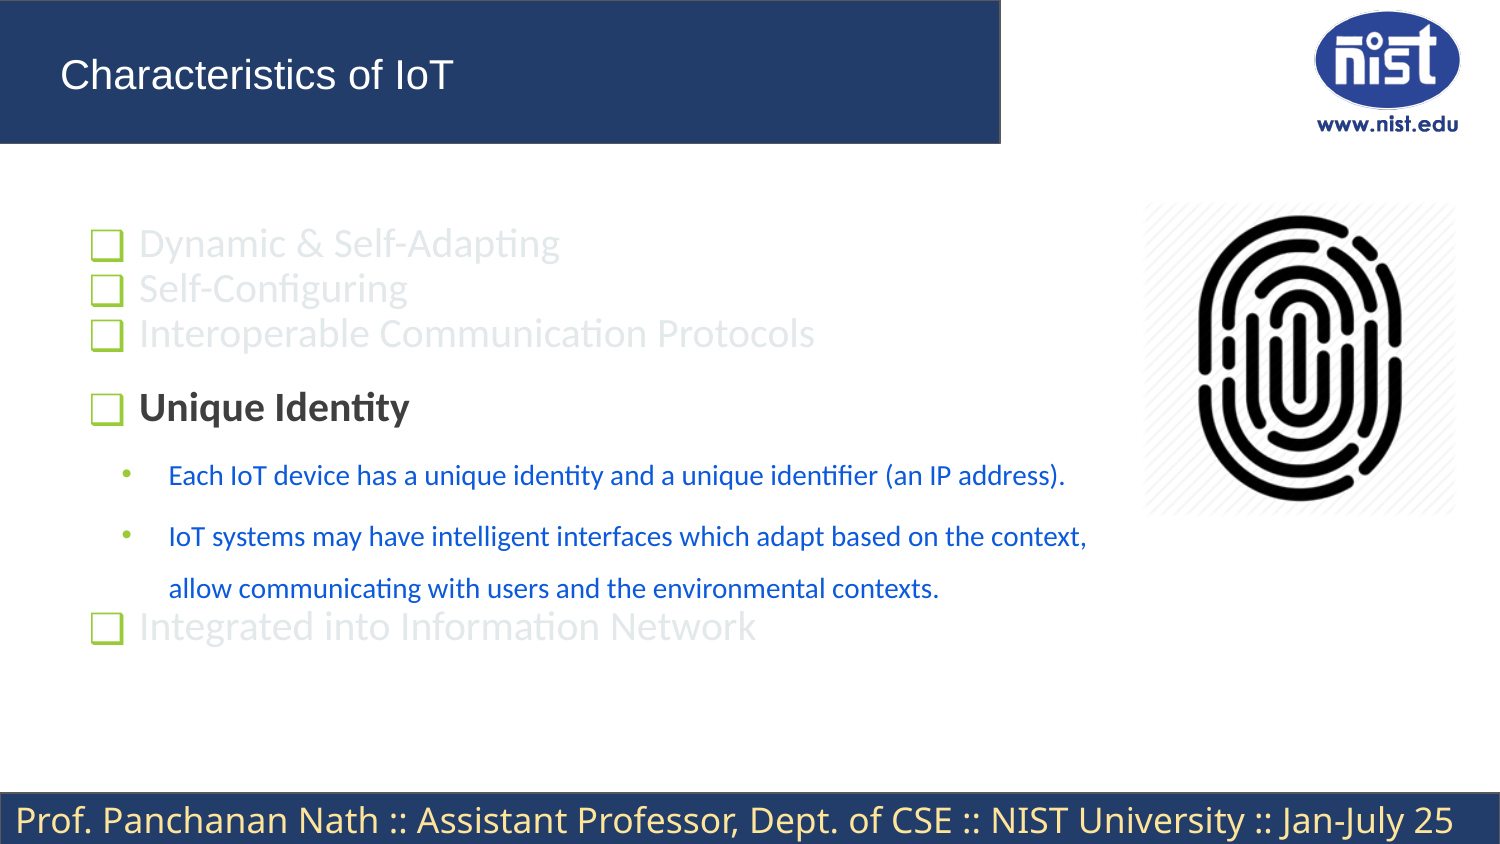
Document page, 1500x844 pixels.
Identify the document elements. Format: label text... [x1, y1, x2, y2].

text_box [0, 0, 1000, 144]
picture [1300, 3, 1474, 142]
text_box Prof. Panchanan Nath :: Assistant Professor, Dept. of CSE :: NIST University :: Jan-July 25 [0, 789, 1500, 844]
text_box Dynamic & Self-Adapting Self-Configuring Interoperable Communication Protocols Unique Identity Each IoT device has a unique identity and a unique identifier (an IP address). IoT systems may have intelligent interfaces which adapt based on the context, allow communicating with users and the environmental contexts. Integrated into Information Network [73, 206, 1132, 718]
picture [1139, 199, 1459, 519]
text_box Characteristics of IoT [44, 39, 712, 105]
